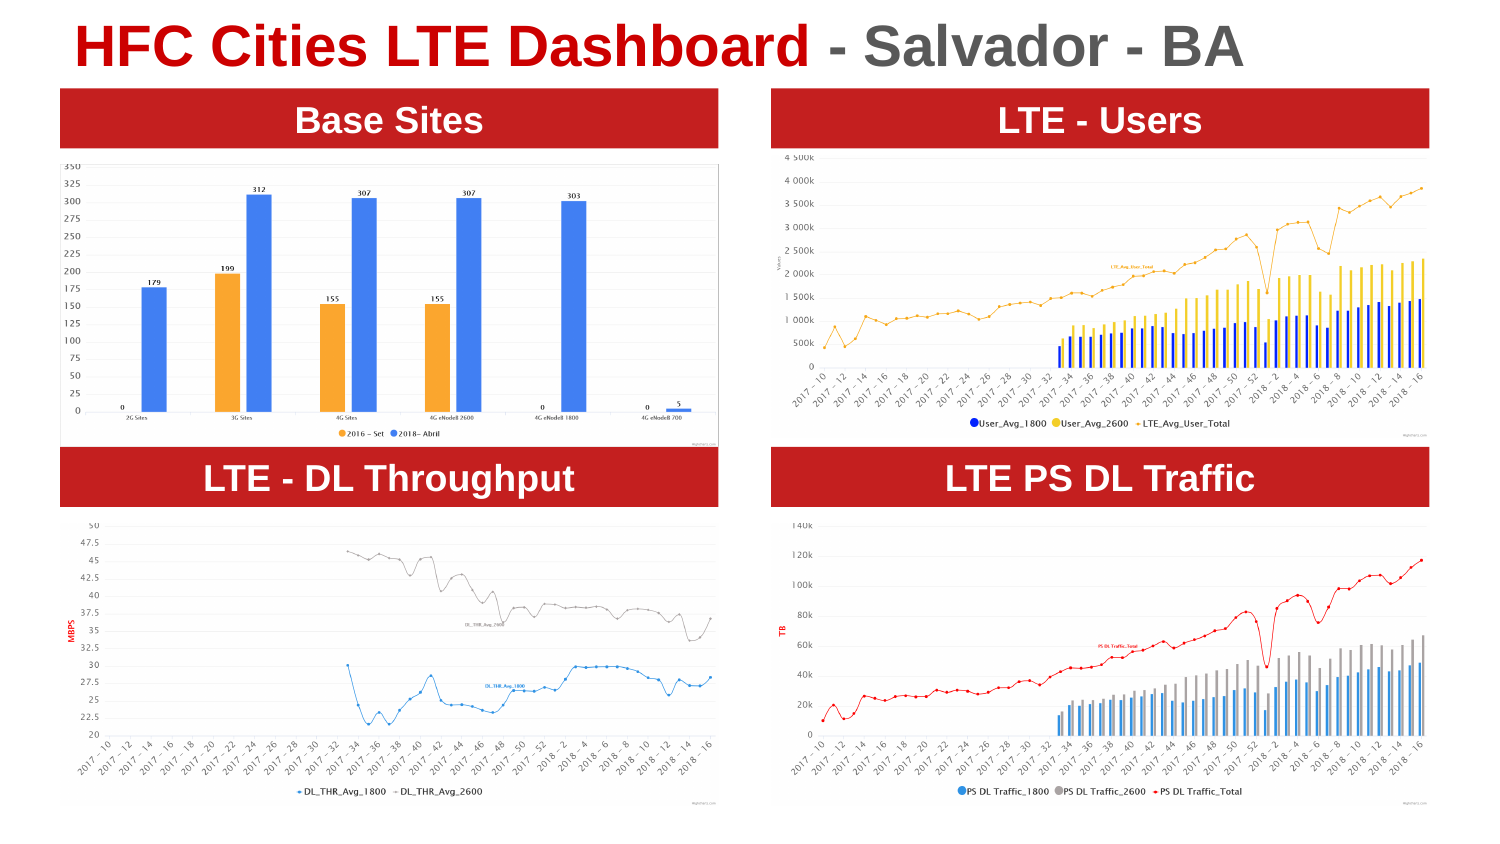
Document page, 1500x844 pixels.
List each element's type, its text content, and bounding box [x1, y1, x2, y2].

picture [770, 523, 1430, 806]
text_box Base Sites [60, 88, 719, 149]
text_box HFC Cities LTE Dashboard - Salvador - BA [60, 0, 1442, 86]
text_box LTE PS DL Traffic [771, 447, 1430, 507]
text_box LTE - DL Throughput [60, 454, 719, 507]
picture [770, 155, 1430, 439]
picture [59, 164, 719, 448]
picture [59, 523, 719, 806]
text_box LTE - Users [771, 88, 1430, 149]
